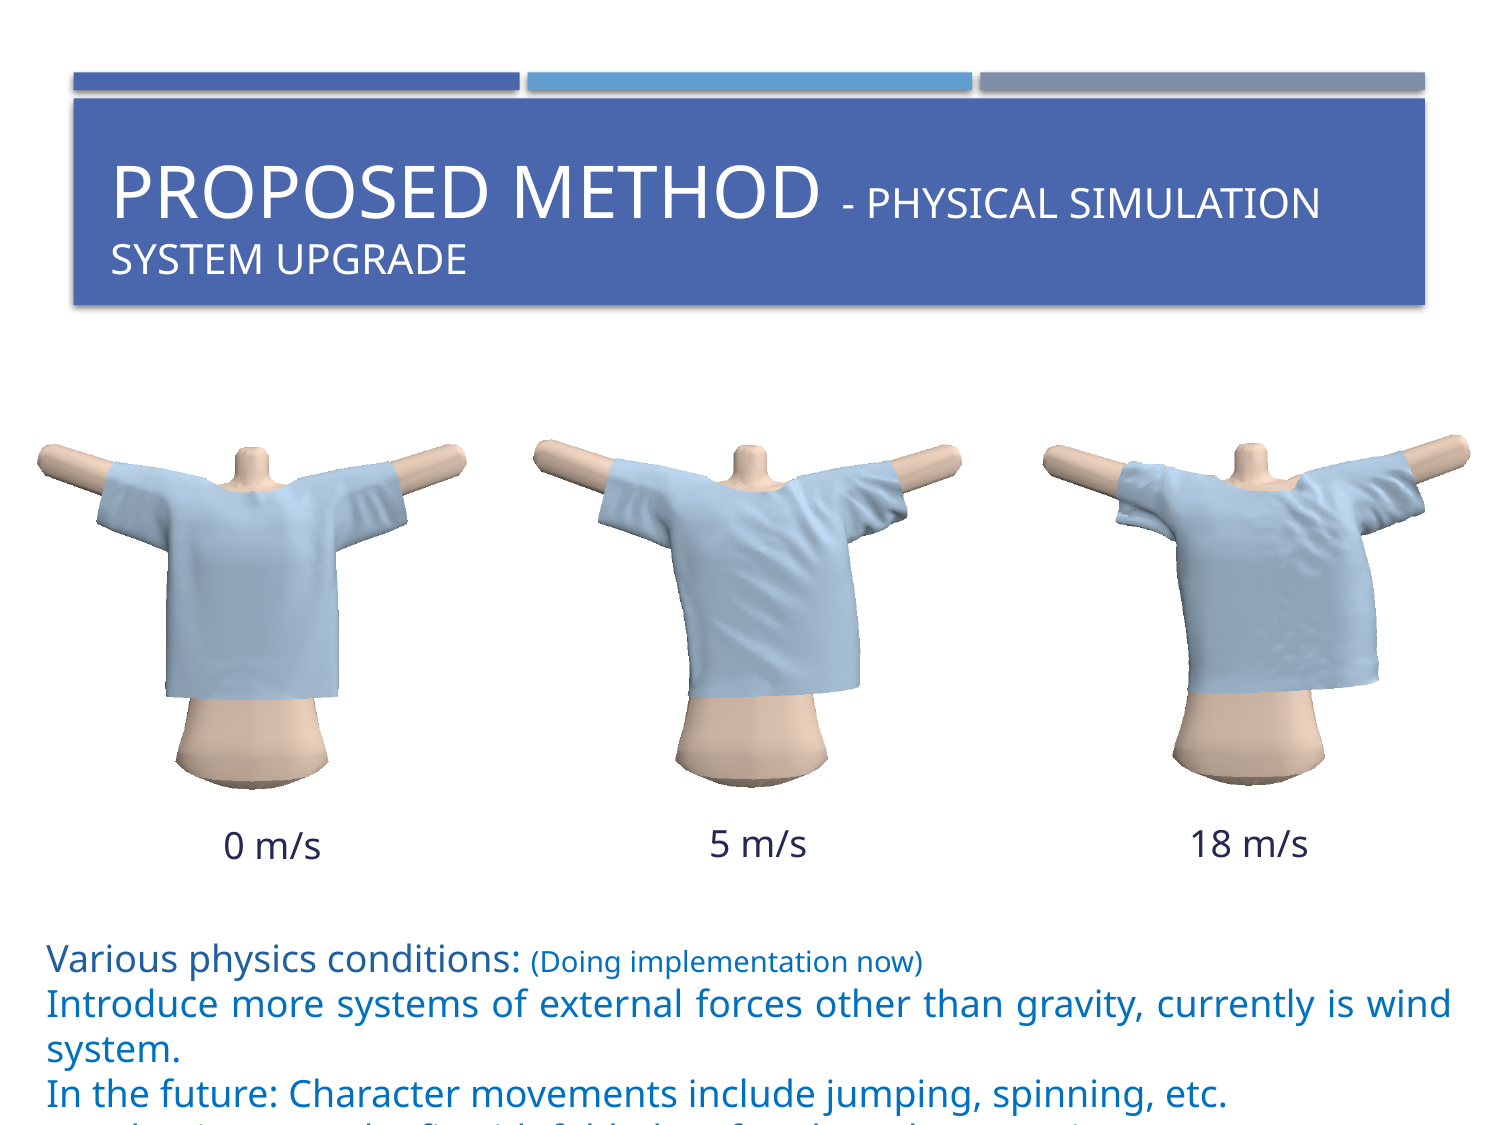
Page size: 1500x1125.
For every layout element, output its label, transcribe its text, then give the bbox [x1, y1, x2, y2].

text_box Various physics conditions: (Doing implementation now) Introduce more systems of external forces other than gravity, currently is wind system. In the future: Character movements include jumping, spinning, etc. Need to improve the fit with folded surface based on user input [31, 928, 1469, 1125]
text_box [17, 428, 1483, 878]
title Proposed Method - Physical simulation system upgrade [95, 112, 1406, 291]
